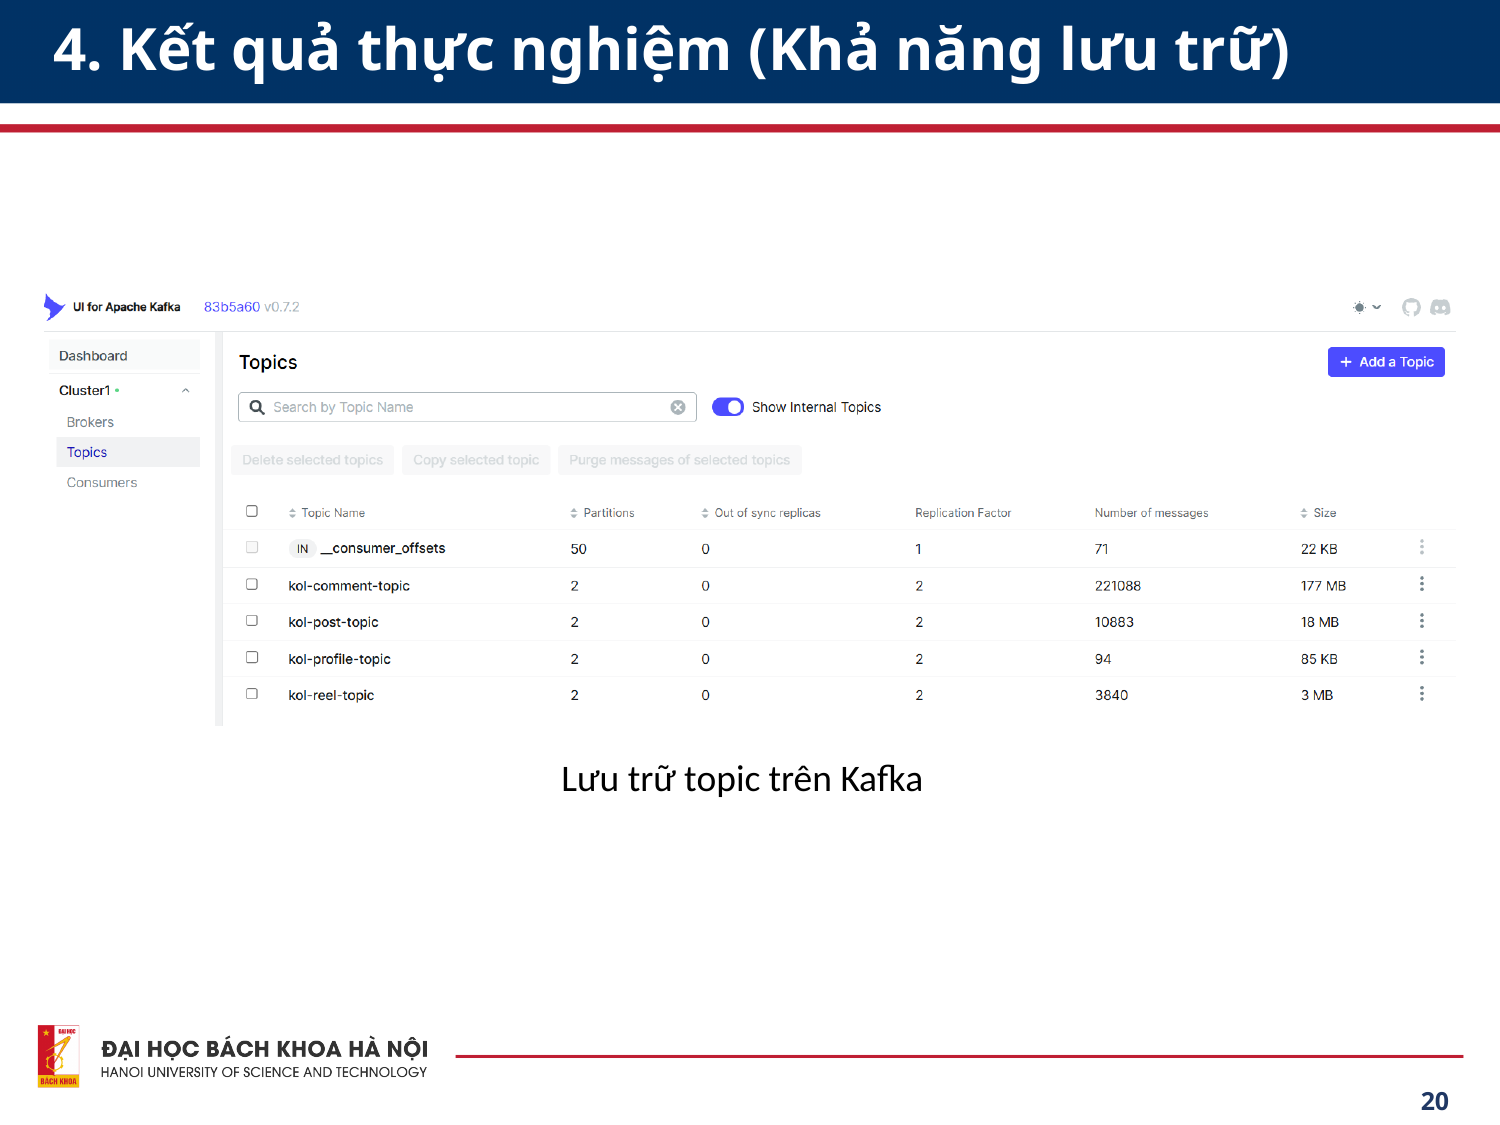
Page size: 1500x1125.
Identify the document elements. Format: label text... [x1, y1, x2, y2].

text_box Lưu trữ topic trên Kafka [546, 746, 954, 807]
slide_number 20 [1126, 1078, 1464, 1125]
title 4. Kết quả thực nghiệm (Khả năng lưu trữ) [38, 12, 1462, 87]
picture [0, 0, 1500, 1125]
